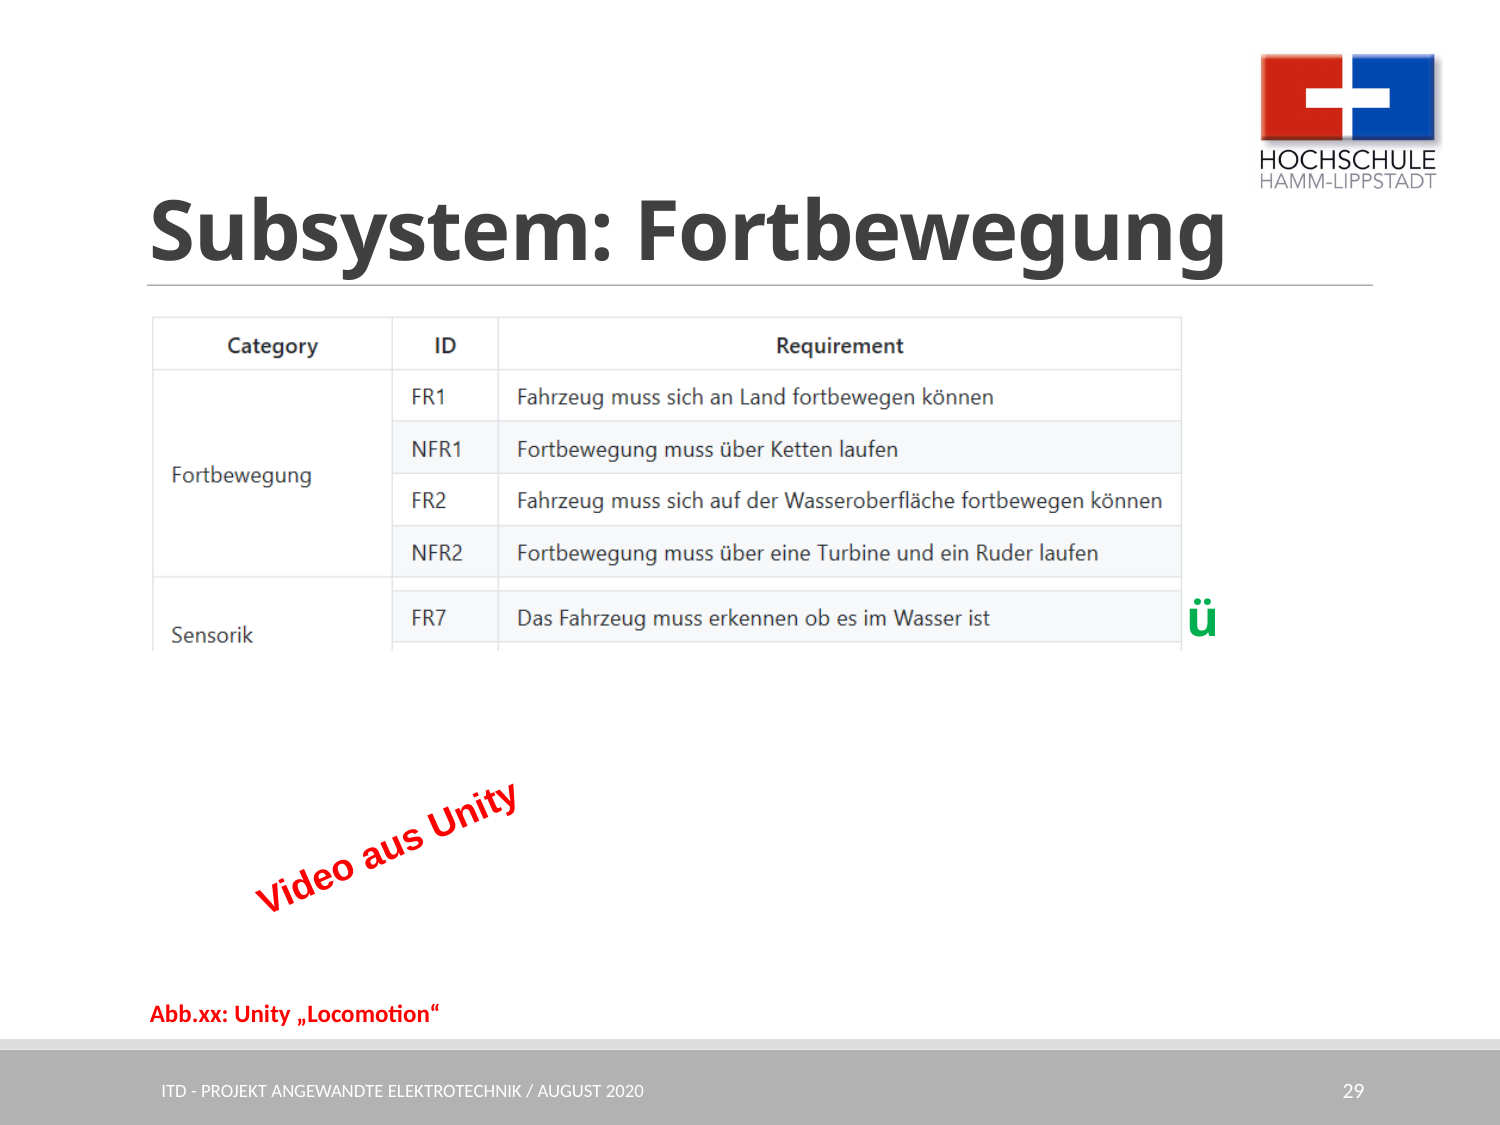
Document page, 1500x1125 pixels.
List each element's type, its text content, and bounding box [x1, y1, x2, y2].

text_box ü [1189, 578, 1235, 654]
picture [145, 307, 1187, 651]
text_box 29 [1218, 1059, 1380, 1120]
text_box ITD - Projekt angewandte Elektrotechnik / August 2020 [105, 1059, 700, 1120]
text_box Video aus Unity [233, 754, 542, 937]
text_box Subsystem: Fortbewegung [134, 47, 1373, 285]
picture [1373, 50, 1443, 192]
text_box Abb.xx: Unity „Locomotion“ [134, 990, 885, 1036]
